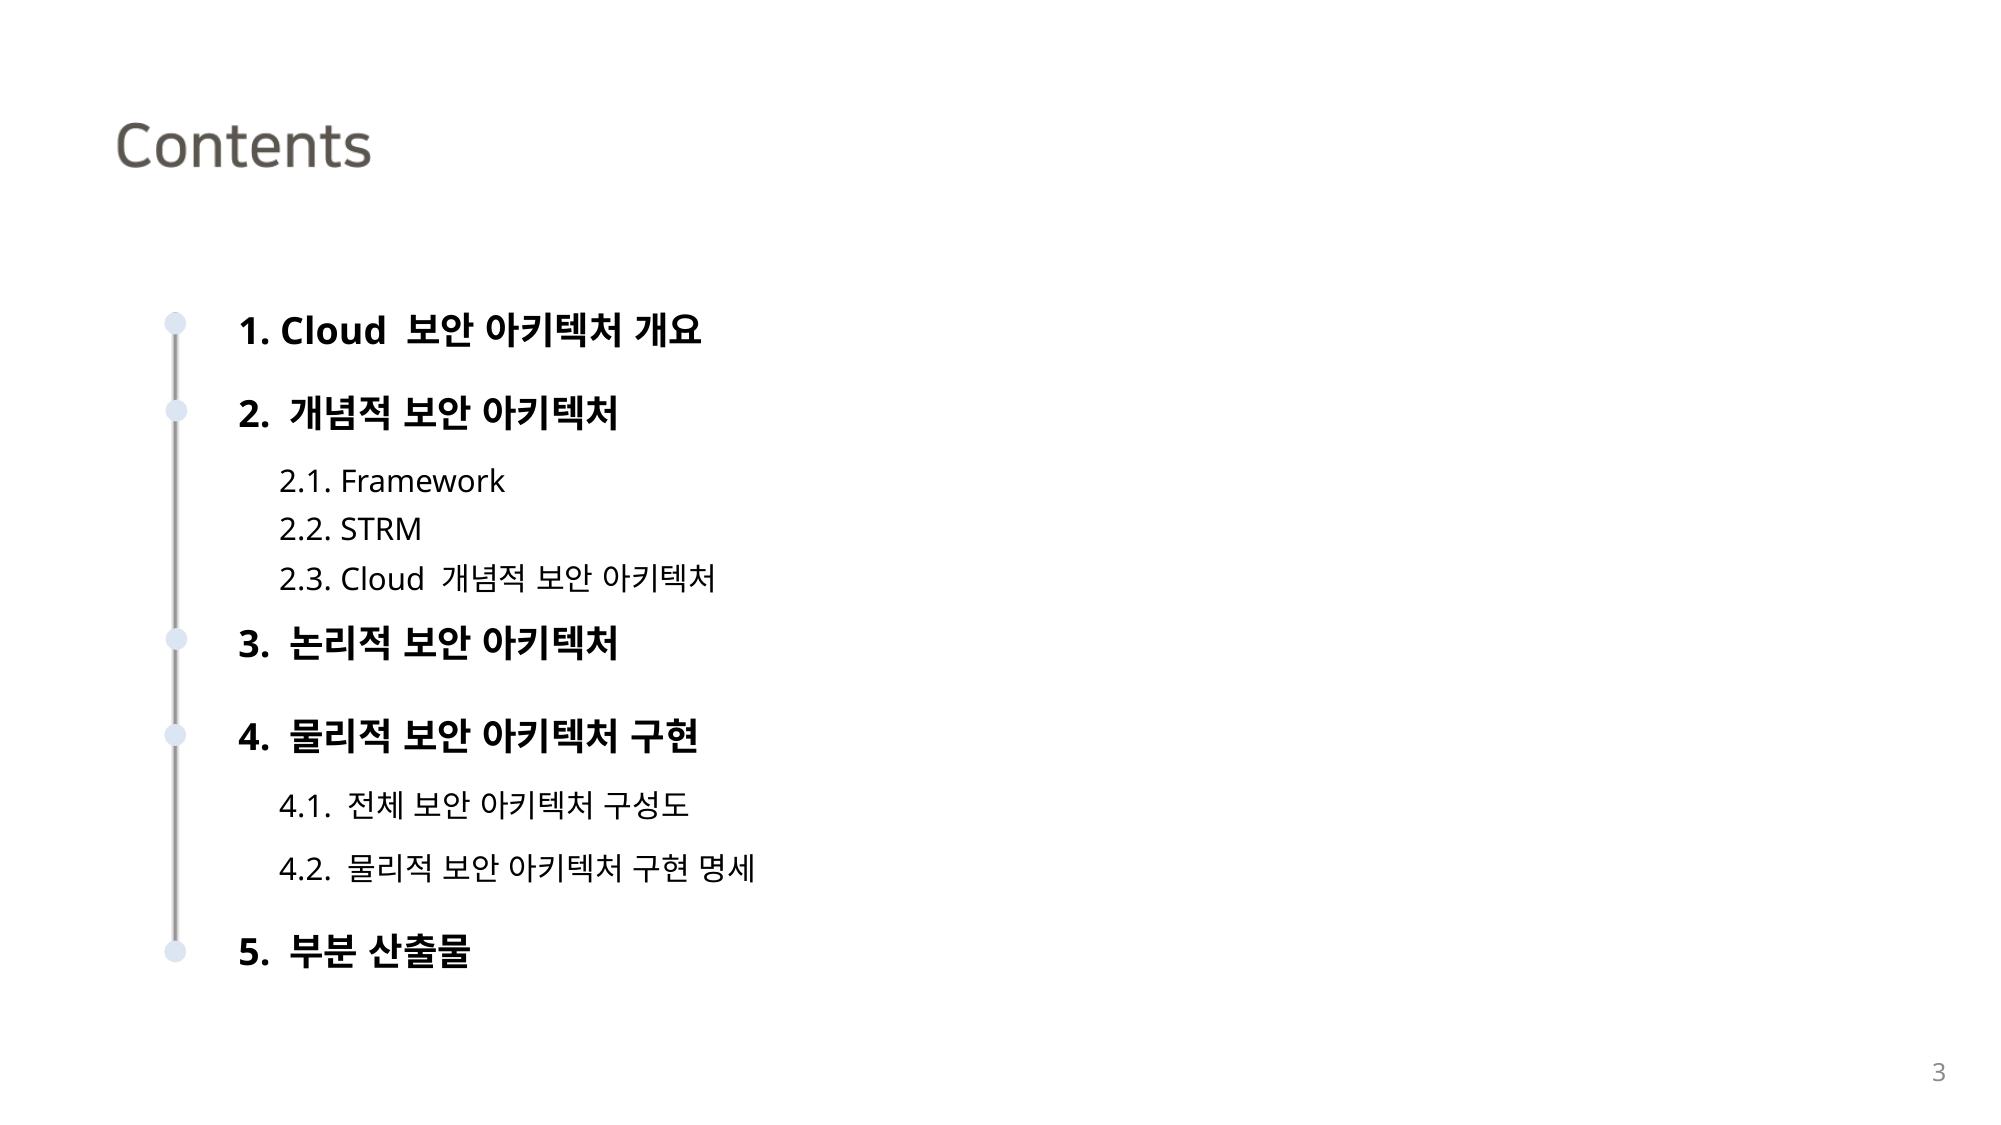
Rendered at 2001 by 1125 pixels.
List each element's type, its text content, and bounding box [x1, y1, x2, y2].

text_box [166, 312, 184, 960]
slide_number 3 [1728, 1053, 1962, 1094]
text_box 1. Cloud 보안 아키텍처 개요 [223, 299, 1023, 360]
text_box 4.1. 전체 보안 아키텍처 구성도 [264, 779, 946, 832]
text_box 4. 물리적 보안 아키텍처 구현 [223, 706, 1023, 766]
text_box 2.2. STRM [264, 502, 946, 551]
text_box 3. 논리적 보안 아키텍처 [223, 612, 1023, 673]
text_box 2.3. Cloud 개념적 보안 아키텍처 [264, 551, 946, 604]
text_box 2.1. Framework [264, 453, 946, 502]
text_box 4.2. 물리적 보안 아키텍처 구현 명세 [264, 842, 946, 895]
text_box 2. 개념적 보안 아키텍처 [223, 383, 1023, 443]
picture [105, 95, 398, 196]
text_box 5. 부분 산출물 [223, 920, 1315, 981]
